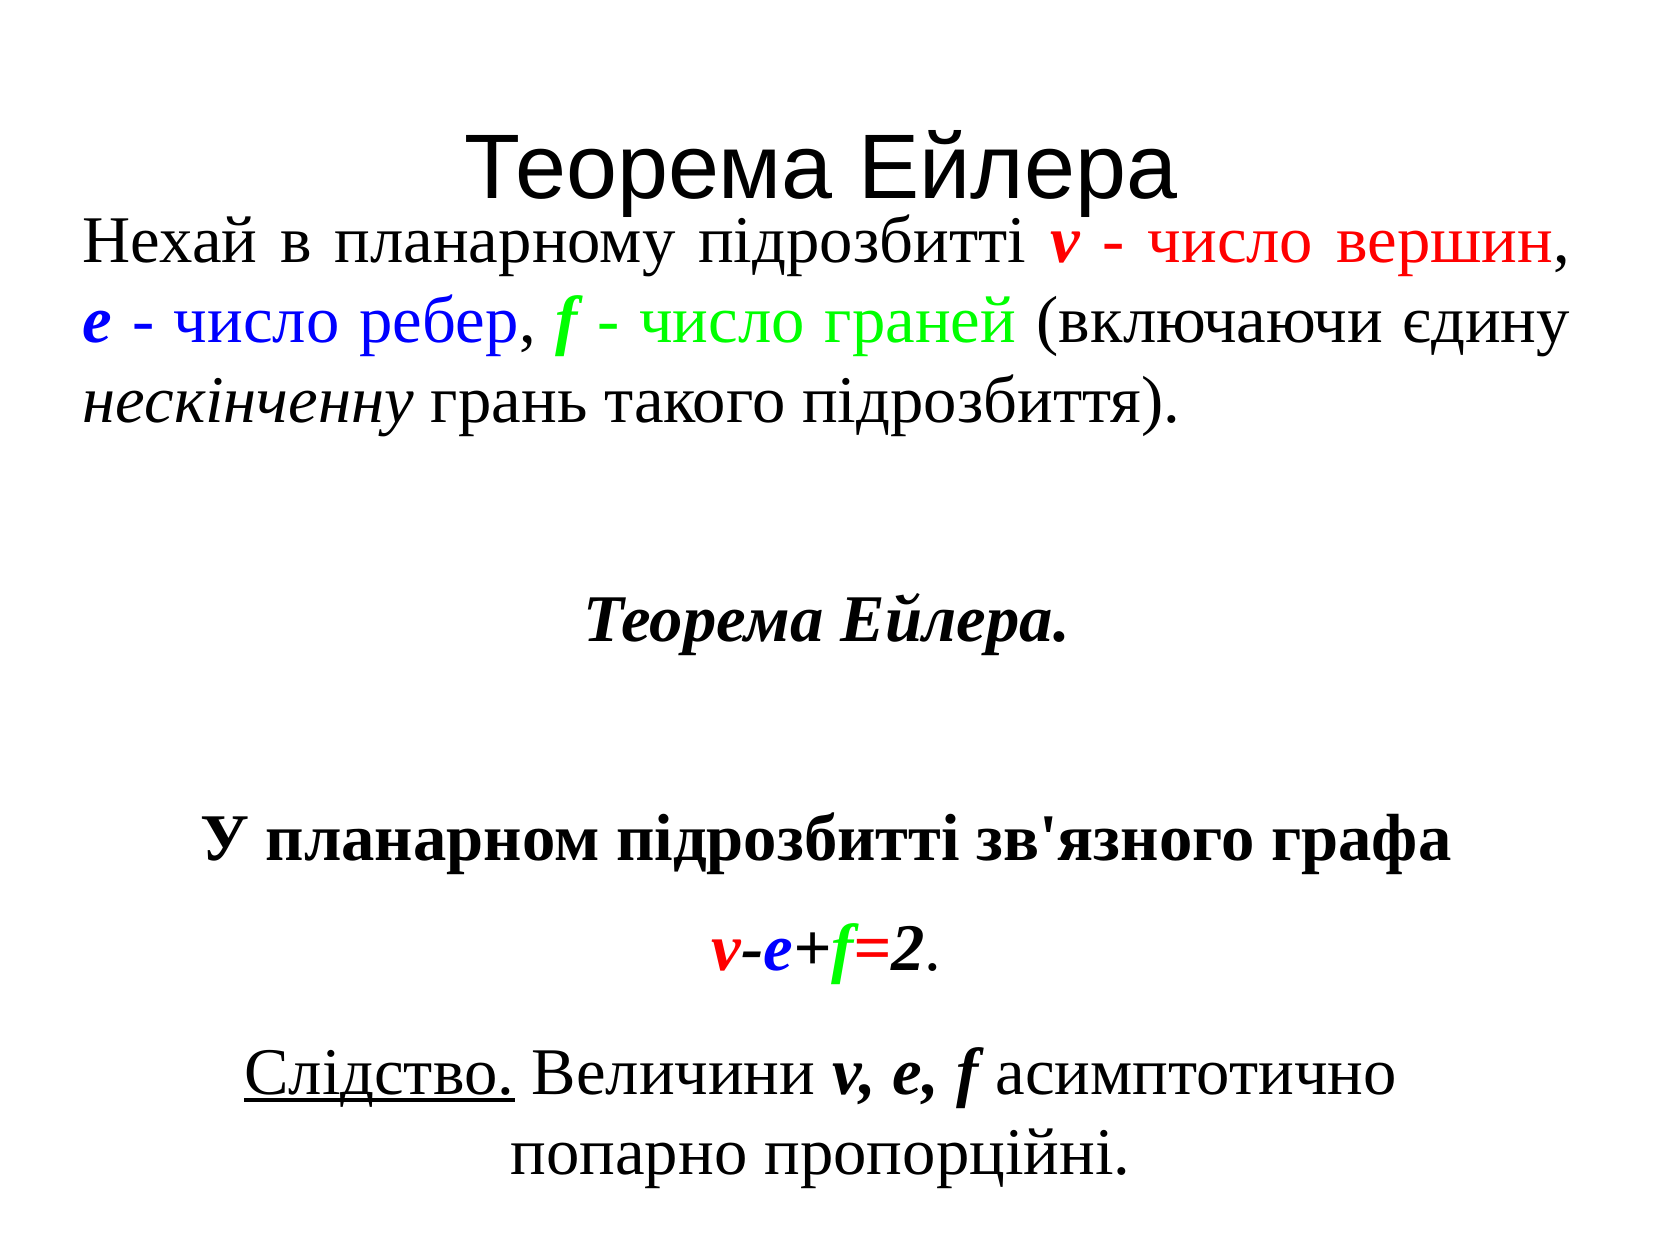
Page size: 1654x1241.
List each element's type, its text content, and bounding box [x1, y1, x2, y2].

title Теорема Ейлера [76, 58, 1565, 266]
text_box Слідство. Величини v, e, f асимптотично попарно пропорційні. [110, 1020, 1532, 1195]
subtitle Нехай в планарному підрозбитті v - число вершин, e - число ребер, f - число граней (включаючи єдину нескінченну грань такого підрозбиття). Теорема Ейлера. У планарном підрозбитті зв'язного графа v-e+f=2. [82, 196, 1571, 1203]
